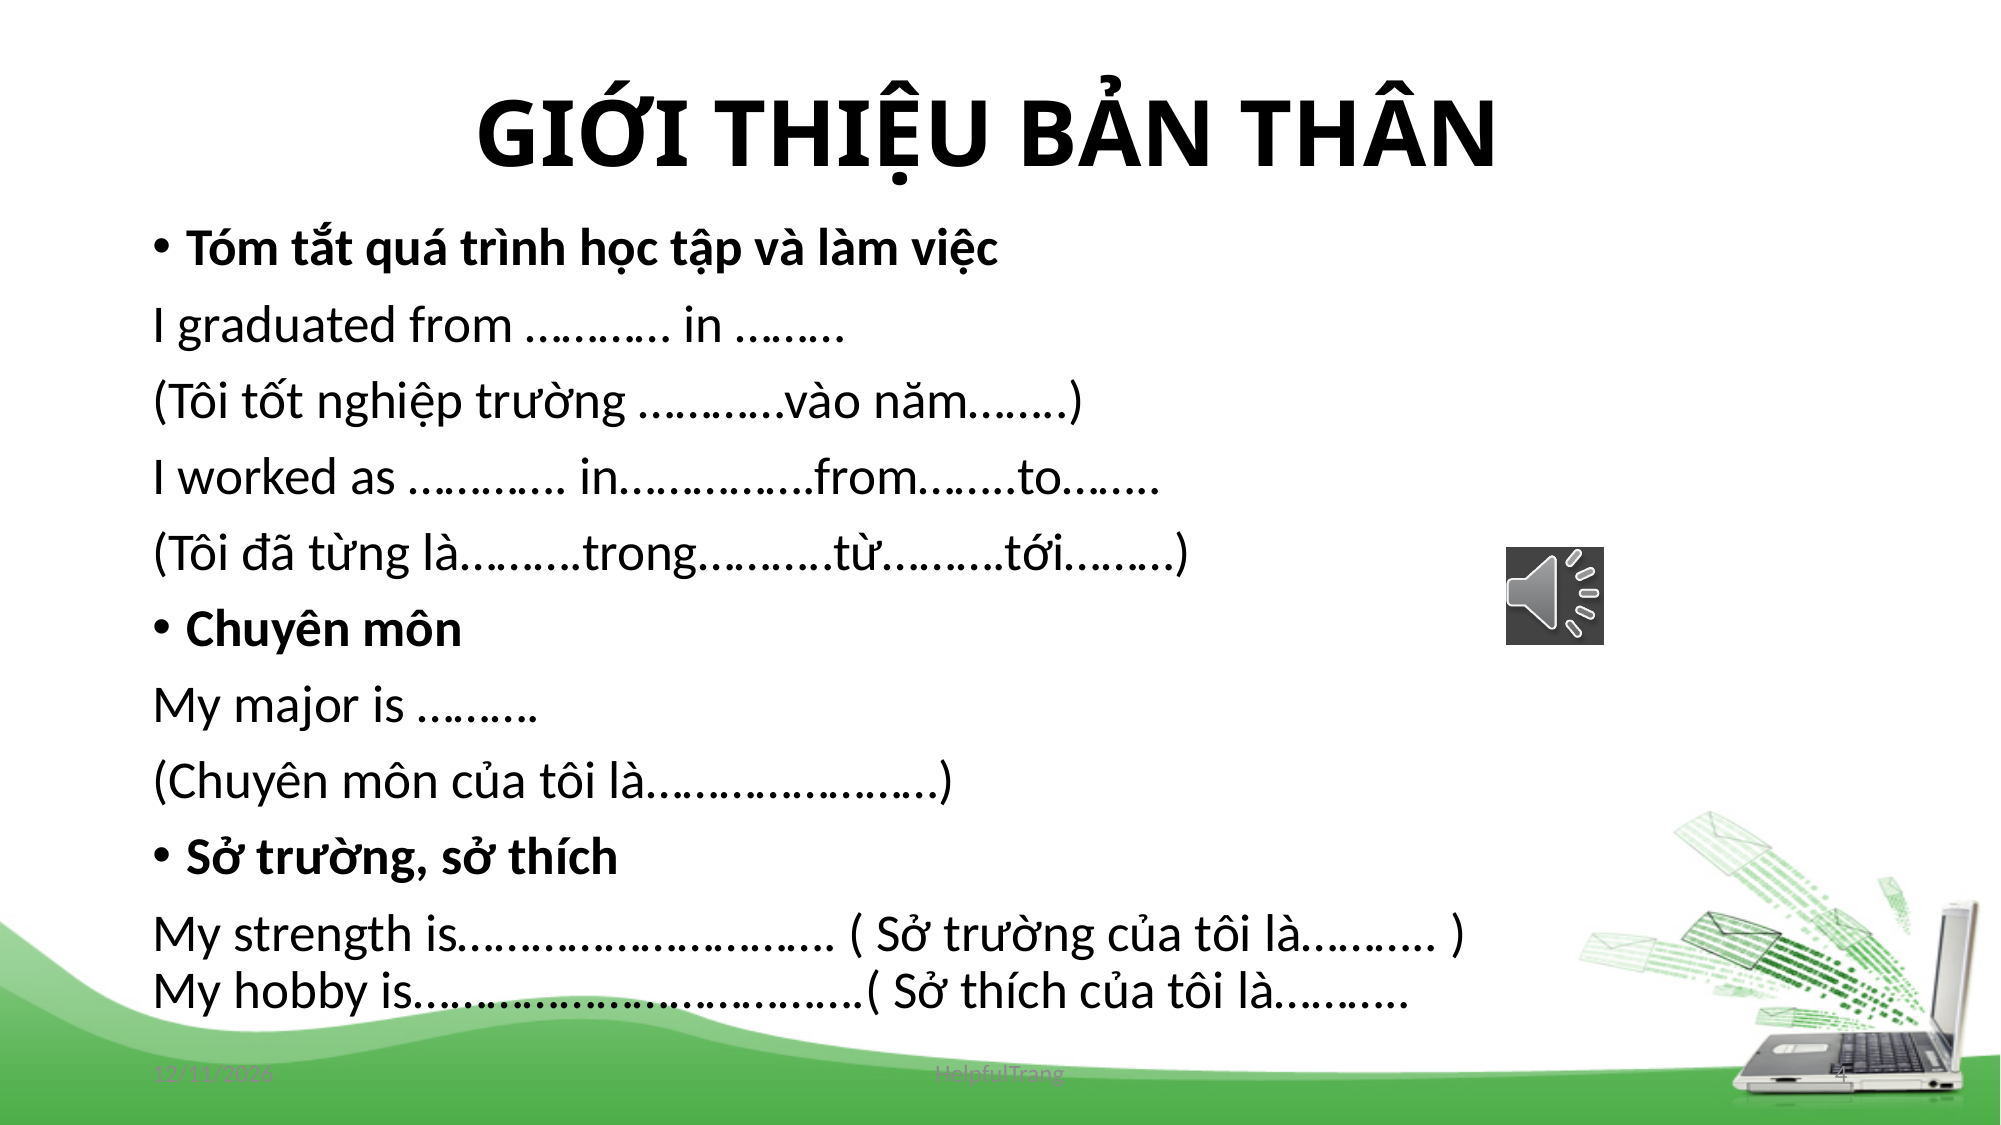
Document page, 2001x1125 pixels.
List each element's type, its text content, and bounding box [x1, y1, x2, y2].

footer HelpfulTrang [662, 1042, 1338, 1103]
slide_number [137, 1042, 588, 1103]
slide_number 4 [1412, 1042, 1863, 1103]
title GIỚI THIỆU BẢN THÂN [137, 59, 1863, 212]
picture [0, 0, 2001, 1125]
list Tóm tắt quá trình học tập và làm việc I graduated from ………… in ……… (Tôi tốt nghiệp trường …………vào năm……..) I worked as …………. in…………….from……..to…….. (Tôi đã từng là……….trong………..từ……….tới………) Chuyên môn My major is ………. (Chuyên môn của tôi là……………………) Sở trường, sở thích My strength is…………………………. ( Sở trường của tôi là……….. ) My hobby is……………………………….( Sở thích của tôi là……….. [137, 212, 1863, 1035]
